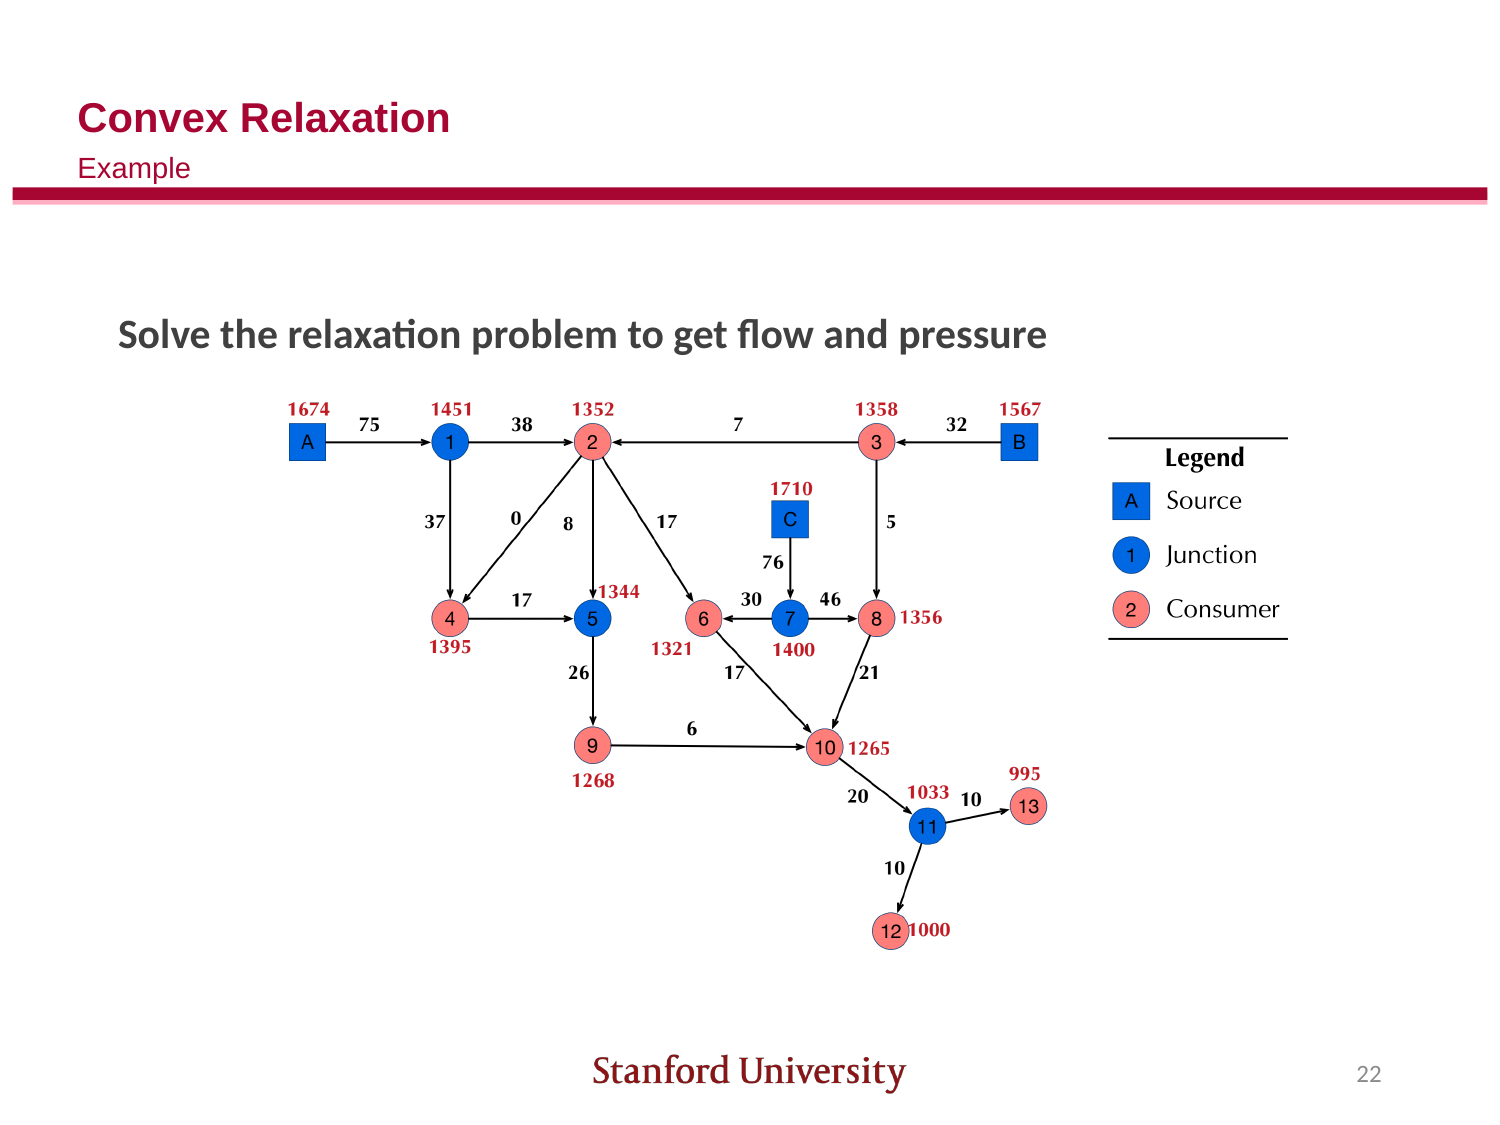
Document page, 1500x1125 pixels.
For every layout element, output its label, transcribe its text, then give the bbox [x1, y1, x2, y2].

picture [590, 1049, 910, 1096]
slide_number 21 [1059, 1042, 1397, 1103]
text_box Example [62, 124, 1357, 213]
picture [287, 397, 1288, 950]
list Solve the relaxation problem to get flow and pressure [103, 299, 1397, 1014]
text_box [1357, 186, 1489, 201]
text_box [1357, 201, 1489, 206]
text_box [11, 186, 62, 201]
title Convex Relaxation [62, 75, 1357, 124]
text_box [11, 201, 62, 206]
